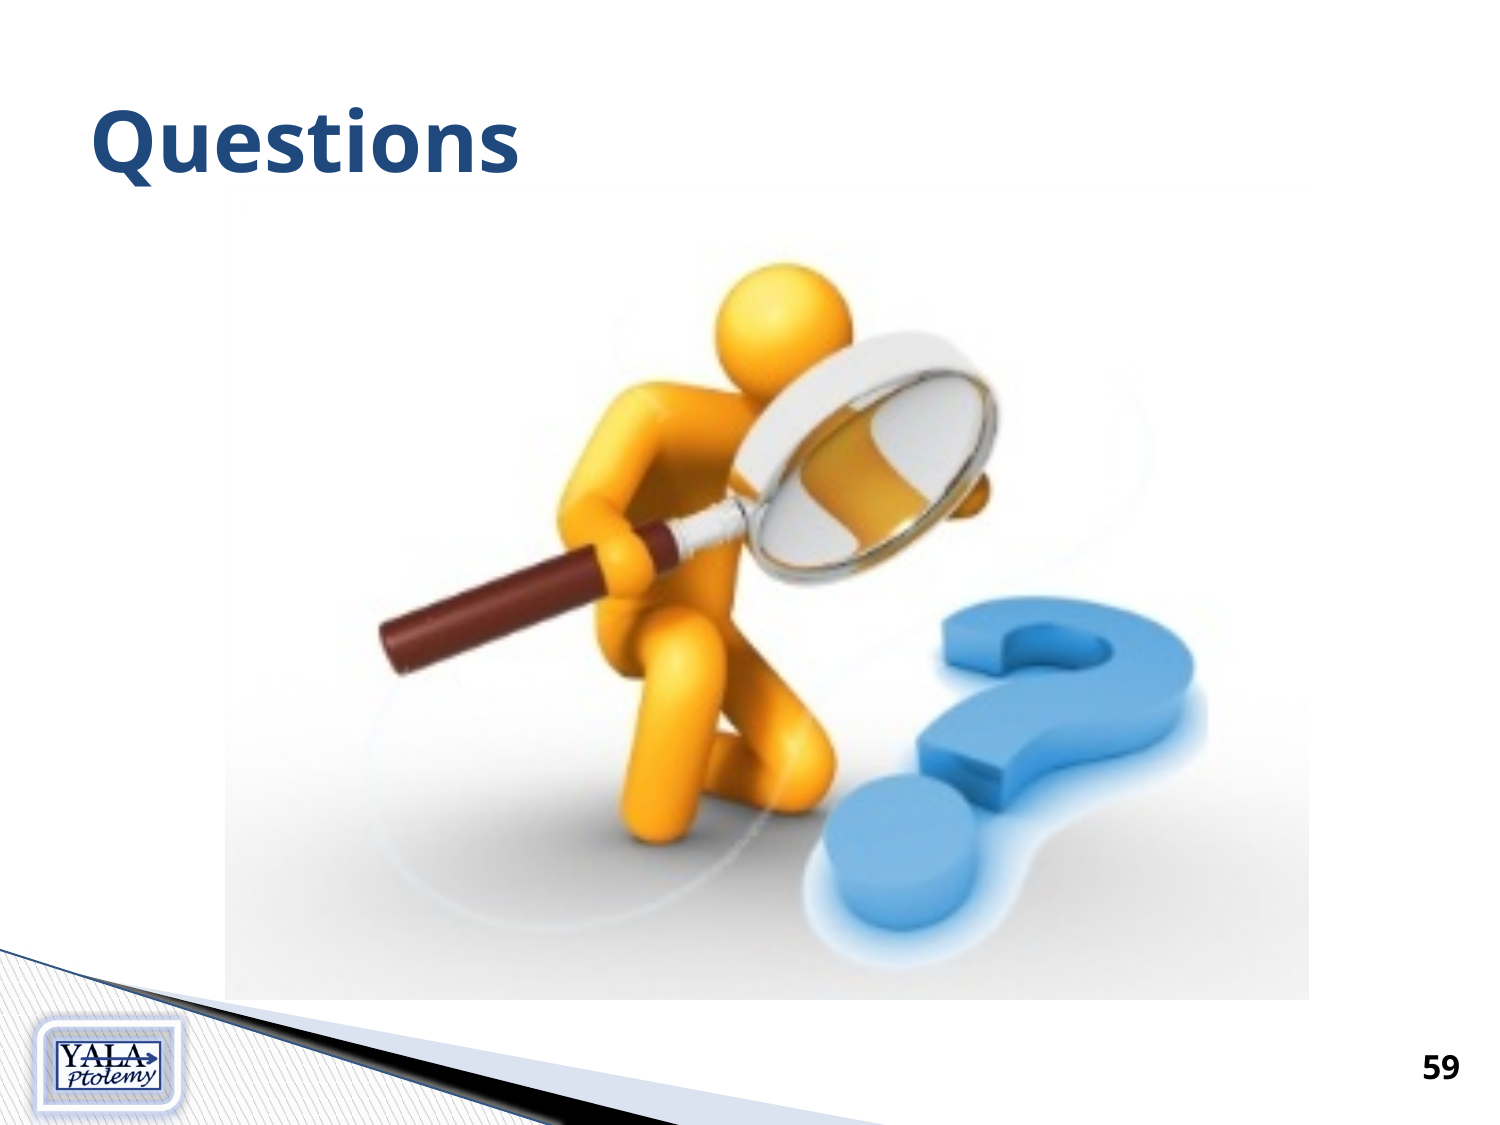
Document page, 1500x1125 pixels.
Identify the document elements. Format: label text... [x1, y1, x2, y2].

text_box Demo [1, 1014, 12, 1026]
text_box Demo [218, 1027, 229, 1038]
text_box Demo [242, 1076, 253, 1088]
text_box Demo [206, 1101, 217, 1113]
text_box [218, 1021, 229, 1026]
text_box Demo [37, 964, 48, 976]
text_box Demo [315, 1101, 326, 1113]
text_box Demo [460, 1101, 471, 1113]
text_box Demo [303, 1089, 314, 1100]
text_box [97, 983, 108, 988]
text_box Demo [375, 1114, 386, 1125]
text_box Demo [339, 1101, 350, 1113]
text_box Demo [375, 1076, 386, 1088]
text_box Demo [436, 1101, 447, 1113]
text_box Demo [206, 1017, 217, 1026]
text_box Demo [1, 989, 12, 1001]
picture [24, 1011, 190, 1125]
text_box Demo [1, 977, 12, 988]
text_box Demo [13, 977, 24, 988]
text_box Demo [399, 1089, 410, 1100]
text_box Demo [315, 1089, 326, 1100]
text_box Demo [327, 1089, 338, 1100]
text_box Demo [230, 1051, 241, 1063]
text_box Demo [520, 1117, 531, 1125]
text_box Demo [194, 1039, 205, 1050]
text_box Demo [49, 989, 60, 1001]
text_box Demo [254, 1114, 265, 1125]
text_box Demo [242, 1039, 253, 1050]
text_box Demo [266, 1064, 277, 1075]
text_box Demo [109, 1002, 120, 1011]
text_box Demo [85, 1002, 96, 1011]
text_box Demo [218, 1114, 229, 1125]
text_box Demo [13, 1089, 24, 1100]
text_box Demo [278, 1076, 290, 1088]
text_box Demo [194, 1089, 205, 1100]
text_box Demo [254, 1101, 265, 1113]
text_box Demo [327, 1101, 338, 1113]
text_box Demo [1, 964, 12, 976]
text_box Demo [496, 1114, 507, 1125]
text_box Demo [230, 1039, 241, 1050]
text_box Demo [242, 1114, 253, 1125]
text_box Demo [460, 1114, 471, 1125]
text_box Demo [315, 1114, 326, 1125]
text_box Demo [303, 1064, 314, 1075]
text_box Demo [387, 1101, 398, 1113]
text_box Demo [436, 1091, 447, 1100]
text_box Demo [375, 1089, 386, 1100]
text_box Demo [230, 1064, 241, 1075]
text_box Demo [13, 1002, 24, 1013]
text_box Demo [254, 1089, 265, 1100]
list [224, 186, 1309, 1001]
text_box Demo [423, 1114, 435, 1125]
text_box Demo [278, 1089, 290, 1100]
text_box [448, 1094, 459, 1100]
text_box Demo [37, 977, 48, 988]
text_box Demo [291, 1064, 302, 1075]
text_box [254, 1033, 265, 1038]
text_box Demo [472, 1102, 483, 1113]
text_box Demo [73, 1002, 84, 1011]
text_box Demo [266, 1101, 277, 1113]
text_box Demo [133, 1002, 145, 1011]
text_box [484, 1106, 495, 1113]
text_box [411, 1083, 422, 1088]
text_box Demo [218, 1101, 229, 1113]
text_box Demo [327, 1076, 338, 1088]
text_box Demo [13, 1027, 24, 1038]
text_box Demo [206, 1114, 217, 1125]
text_box Demo [121, 990, 132, 1001]
title Questions [75, 45, 1425, 233]
text_box Demo [278, 1040, 290, 1050]
text_box Demo [448, 1101, 459, 1113]
text_box Demo [85, 979, 96, 988]
text_box Demo [375, 1101, 386, 1113]
text_box Demo [61, 989, 72, 1001]
text_box Demo [423, 1101, 435, 1113]
text_box Demo [254, 1064, 265, 1075]
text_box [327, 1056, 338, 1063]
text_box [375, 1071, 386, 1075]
text_box Demo [218, 1089, 229, 1100]
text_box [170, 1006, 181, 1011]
text_box Demo [363, 1076, 374, 1088]
text_box Demo [1, 1076, 12, 1088]
text_box Demo [13, 1101, 24, 1113]
text_box Demo [194, 1051, 205, 1063]
text_box Demo [363, 1067, 374, 1075]
text_box Demo [303, 1051, 314, 1063]
text_box Demo [315, 1076, 326, 1088]
text_box Demo [49, 967, 60, 976]
text_box Demo [25, 977, 36, 988]
text_box Demo [339, 1076, 350, 1088]
text_box Demo [73, 989, 84, 1001]
text_box Demo [278, 1114, 290, 1125]
text_box Demo [73, 977, 84, 988]
text_box Demo [1, 1064, 12, 1075]
text_box Demo [13, 1076, 24, 1088]
text_box Demo [399, 1114, 410, 1125]
text_box Demo [1, 1089, 12, 1100]
text_box Demo [194, 1114, 205, 1125]
text_box Demo [254, 1076, 265, 1088]
text_box Demo [508, 1114, 519, 1125]
text_box Demo [387, 1089, 398, 1100]
text_box Demo [363, 1089, 374, 1100]
text_box Demo [218, 1051, 229, 1063]
text_box Demo [1, 1039, 12, 1050]
text_box Demo [448, 1114, 459, 1125]
text_box Demo [230, 1027, 241, 1038]
text_box Demo [230, 1114, 241, 1125]
text_box Demo [266, 1089, 277, 1100]
text_box Demo [25, 989, 36, 1001]
text_box Demo [13, 1114, 24, 1125]
slide_number 59 [1396, 1025, 1475, 1099]
text_box Demo [291, 1101, 302, 1113]
text_box Demo [411, 1114, 422, 1125]
text_box Demo [351, 1101, 362, 1113]
text_box Demo [242, 1051, 253, 1063]
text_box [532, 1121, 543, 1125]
text_box Demo [351, 1076, 362, 1088]
text_box Demo [25, 964, 36, 976]
text_box Demo [13, 964, 24, 976]
text_box Demo [121, 1002, 132, 1011]
text_box Demo [266, 1114, 277, 1125]
text_box Demo [158, 1002, 169, 1011]
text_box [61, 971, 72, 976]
text_box Demo [206, 1064, 217, 1075]
text_box Demo [327, 1064, 338, 1075]
text_box Demo [423, 1089, 435, 1100]
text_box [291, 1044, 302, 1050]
text_box Demo [194, 1076, 205, 1088]
text_box Demo [13, 1014, 24, 1026]
text_box Demo [218, 1039, 229, 1050]
text_box Demo [266, 1076, 277, 1088]
text_box Demo [278, 1064, 290, 1075]
text_box Demo [411, 1089, 422, 1100]
text_box Demo [242, 1029, 253, 1038]
text_box Demo [97, 1002, 108, 1011]
text_box Demo [387, 1076, 398, 1088]
text_box Demo [13, 1064, 24, 1075]
text_box Demo [315, 1064, 326, 1075]
text_box Demo [303, 1076, 314, 1088]
text_box Demo [1, 1114, 12, 1125]
text_box Demo [303, 1114, 314, 1125]
text_box Demo [254, 1039, 265, 1050]
text_box Demo [436, 1114, 447, 1125]
text_box Demo [339, 1114, 350, 1125]
text_box Demo [315, 1052, 326, 1063]
text_box Demo [218, 1064, 229, 1075]
text_box Demo [339, 1064, 350, 1075]
text_box Demo [49, 977, 60, 988]
text_box Demo [351, 1064, 362, 1075]
text_box Demo [327, 1114, 338, 1125]
text_box Demo [109, 989, 120, 1001]
text_box Demo [303, 1101, 314, 1113]
text_box Demo [1, 1051, 12, 1063]
text_box Demo [1, 1101, 12, 1113]
text_box Demo [13, 1051, 24, 1063]
text_box Demo [37, 1002, 48, 1011]
text_box Demo [218, 1076, 229, 1088]
text_box Demo [1, 1002, 12, 1013]
text_box Demo [194, 1101, 205, 1113]
text_box Demo [242, 1089, 253, 1100]
text_box Demo [230, 1089, 241, 1100]
text_box Demo [1, 952, 12, 963]
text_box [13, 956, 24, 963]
text_box Demo [291, 1089, 302, 1100]
text_box Demo [339, 1089, 350, 1100]
text_box Demo [266, 1039, 277, 1050]
text_box Demo [97, 989, 108, 1001]
text_box Demo [291, 1076, 302, 1088]
text_box Demo [206, 1051, 217, 1063]
text_box Demo [206, 1076, 217, 1088]
text_box Demo [291, 1051, 302, 1063]
text_box Demo [194, 1064, 205, 1075]
text_box Demo [206, 1039, 217, 1050]
text_box Demo [254, 1051, 265, 1063]
text_box Demo [351, 1114, 362, 1125]
text_box Demo [230, 1076, 241, 1088]
text_box Demo [363, 1101, 374, 1113]
text_box Demo [85, 989, 96, 1001]
text_box Demo [230, 1101, 241, 1113]
text_box Demo [484, 1114, 495, 1125]
text_box Demo [278, 1051, 290, 1063]
text_box Demo [25, 1002, 36, 1011]
text_box Demo [351, 1089, 362, 1100]
text_box Demo [133, 994, 145, 1001]
text_box Demo [291, 1114, 302, 1125]
text_box Demo [266, 1051, 277, 1063]
text_box Demo [61, 977, 72, 988]
text_box Demo [206, 1089, 217, 1100]
text_box Demo [242, 1064, 253, 1075]
text_box Demo [146, 1002, 157, 1011]
text_box Demo [387, 1114, 398, 1125]
text_box Demo [399, 1079, 410, 1088]
text_box Demo [1, 1027, 12, 1038]
text_box Demo [194, 1027, 205, 1038]
text_box Demo [399, 1101, 410, 1113]
text_box Demo [206, 1027, 217, 1038]
text_box Demo [13, 989, 24, 1001]
text_box Demo [363, 1114, 374, 1125]
text_box Demo [49, 1002, 60, 1011]
text_box Demo [242, 1101, 253, 1113]
text_box Demo [61, 1002, 72, 1011]
text_box Demo [278, 1101, 290, 1113]
text_box Demo [13, 1039, 24, 1050]
text_box Demo [194, 1014, 205, 1026]
text_box Demo [37, 989, 48, 1001]
text_box Demo [411, 1101, 422, 1113]
text_box Demo [472, 1114, 483, 1125]
